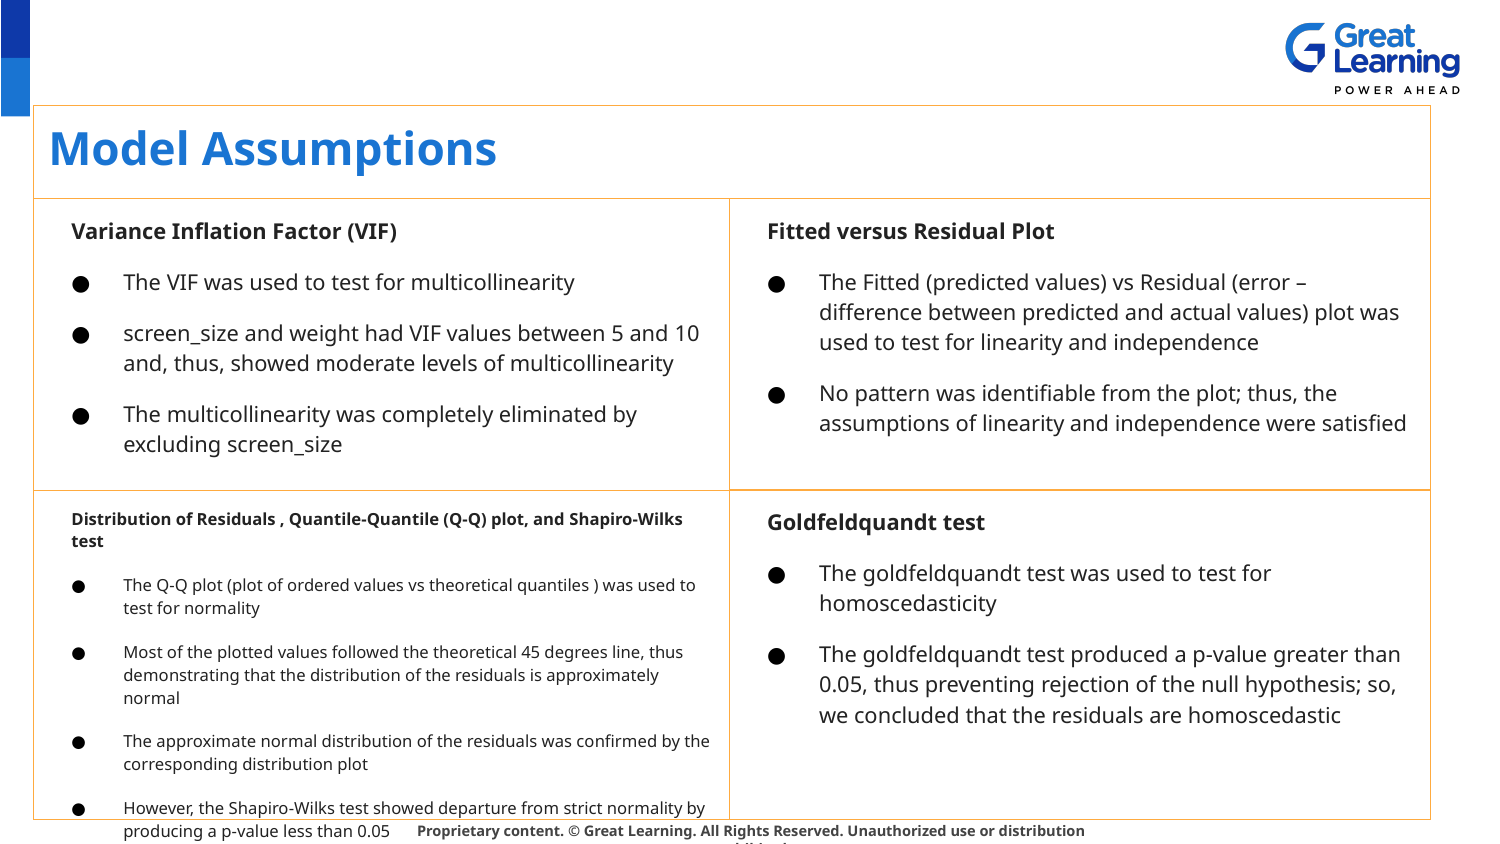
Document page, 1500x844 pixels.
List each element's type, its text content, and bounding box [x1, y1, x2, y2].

list Variance Inflation Factor (VIF) The VIF was used to test for multicollinearity screen_size and weight had VIF values between 5 and 10 and, thus, showed moderate levels of multicollinearity The multicollinearity was completely eliminated by excluding screen_size [33, 198, 729, 490]
text_box Goldfeldquandt test The goldfeldquandt test was used to test for homoscedasticity The goldfeldquandt test produced a p-value greater than 0.05, thus preventing rejection of the null hypothesis; so, we concluded that the residuals are homoscedastic [729, 490, 1431, 820]
text_box Fitted versus Residual Plot The Fitted (predicted values) vs Residual (error – difference between predicted and actual values) plot was used to test for linearity and independence No pattern was identifiable from the plot; thus, the assumptions of linearity and independence were satisfied [729, 198, 1431, 490]
title Model Assumptions [33, 105, 1431, 198]
text_box Distribution of Residuals , Quantile-Quantile (Q-Q) plot, and Shapiro-Wilks test The Q-Q plot (plot of ordered values vs theoretical quantiles ) was used to test for normality Most of the plotted values followed the theoretical 45 degrees line, thus demonstrating that the distribution of the residuals is approximately normal The approximate normal distribution of the residuals was confirmed by the corresponding distribution plot However, the Shapiro-Wilks test showed departure from strict normality by producing a p-value less than 0.05 [33, 490, 729, 820]
picture [1258, 11, 1487, 106]
